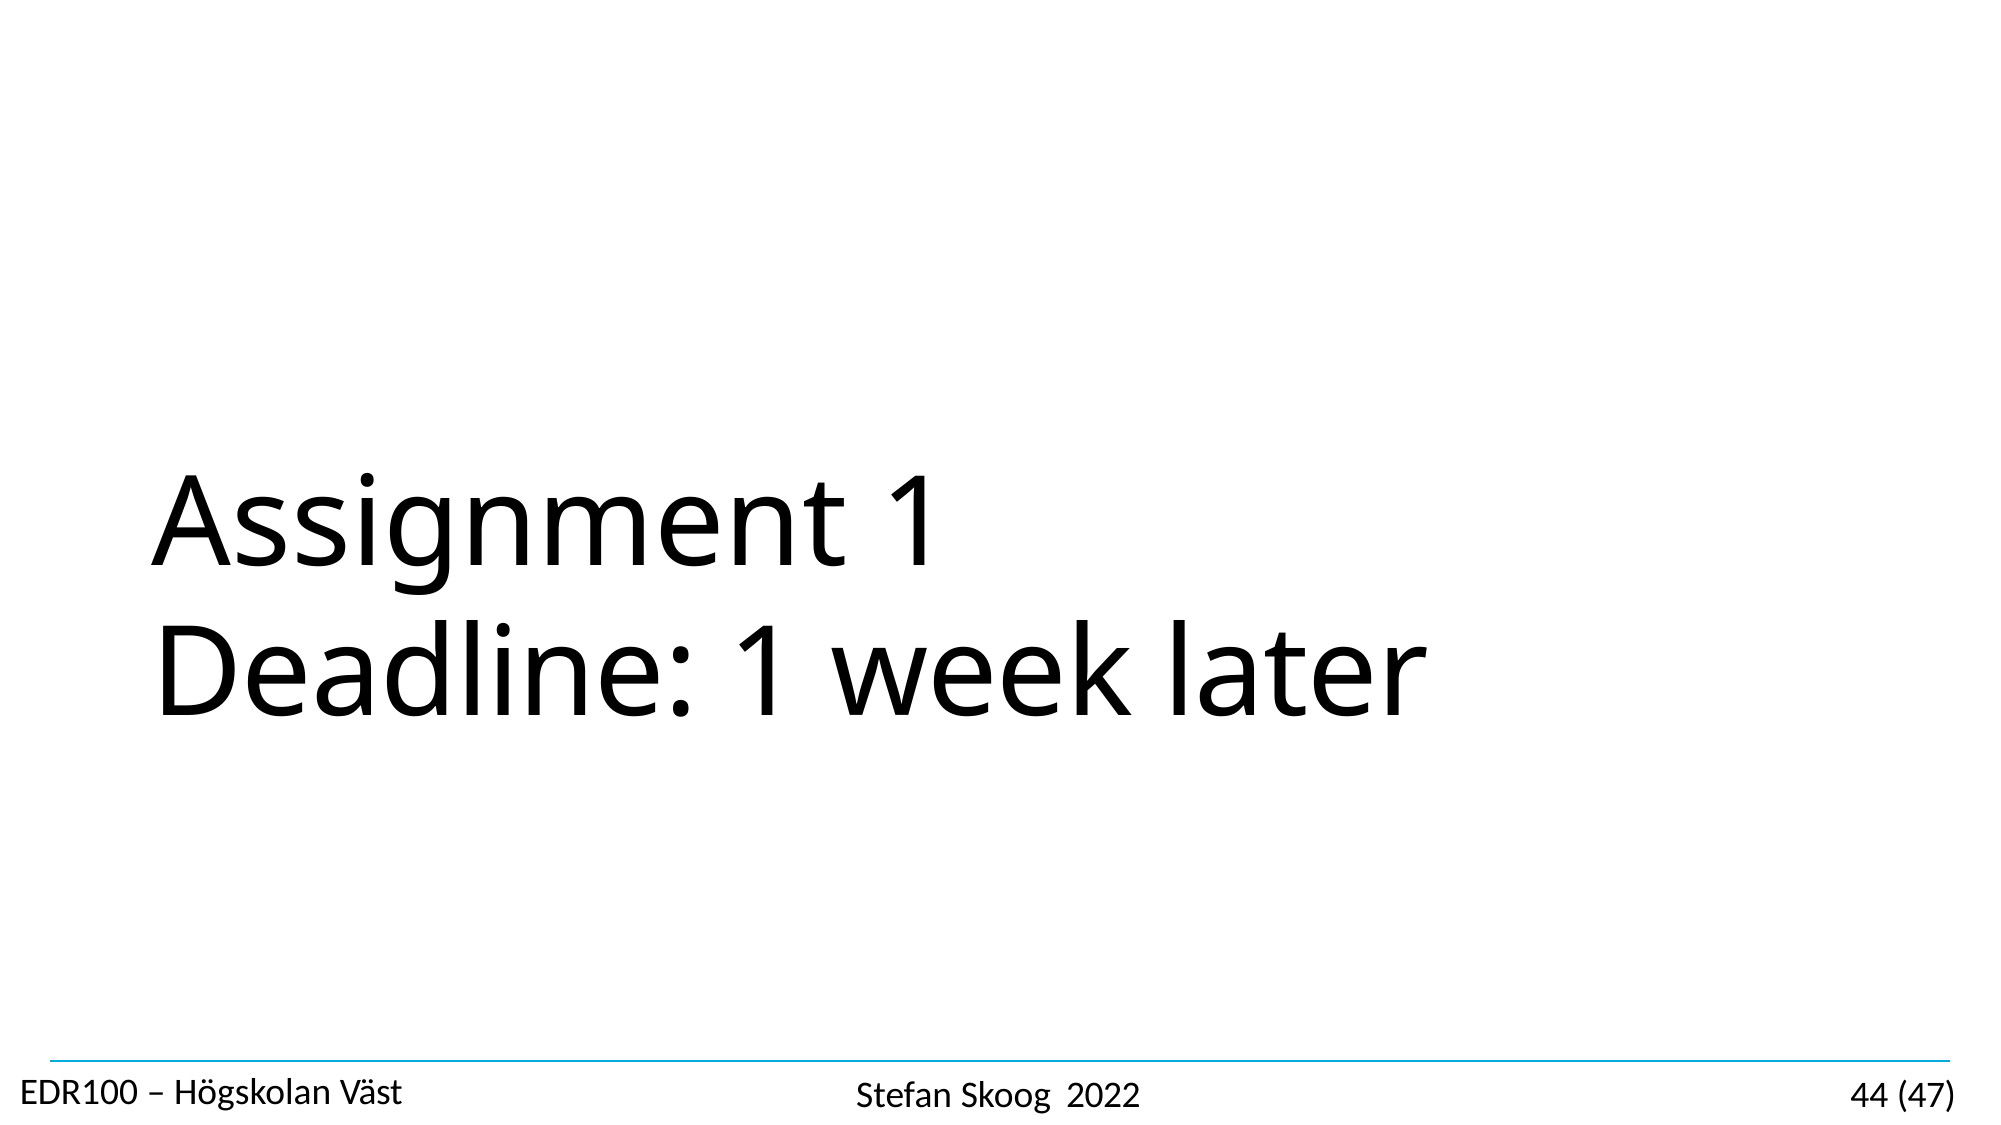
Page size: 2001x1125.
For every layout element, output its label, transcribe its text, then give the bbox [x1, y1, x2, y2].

footer EDR100 – Högskolan Väst [17, 1074, 407, 1125]
slide_number 44 (47) [1844, 1076, 1960, 1125]
slide_number Stefan Skoog 2022 [853, 1076, 1147, 1125]
title Assignment 1 Deadline: 1 week later [149, 438, 1588, 741]
